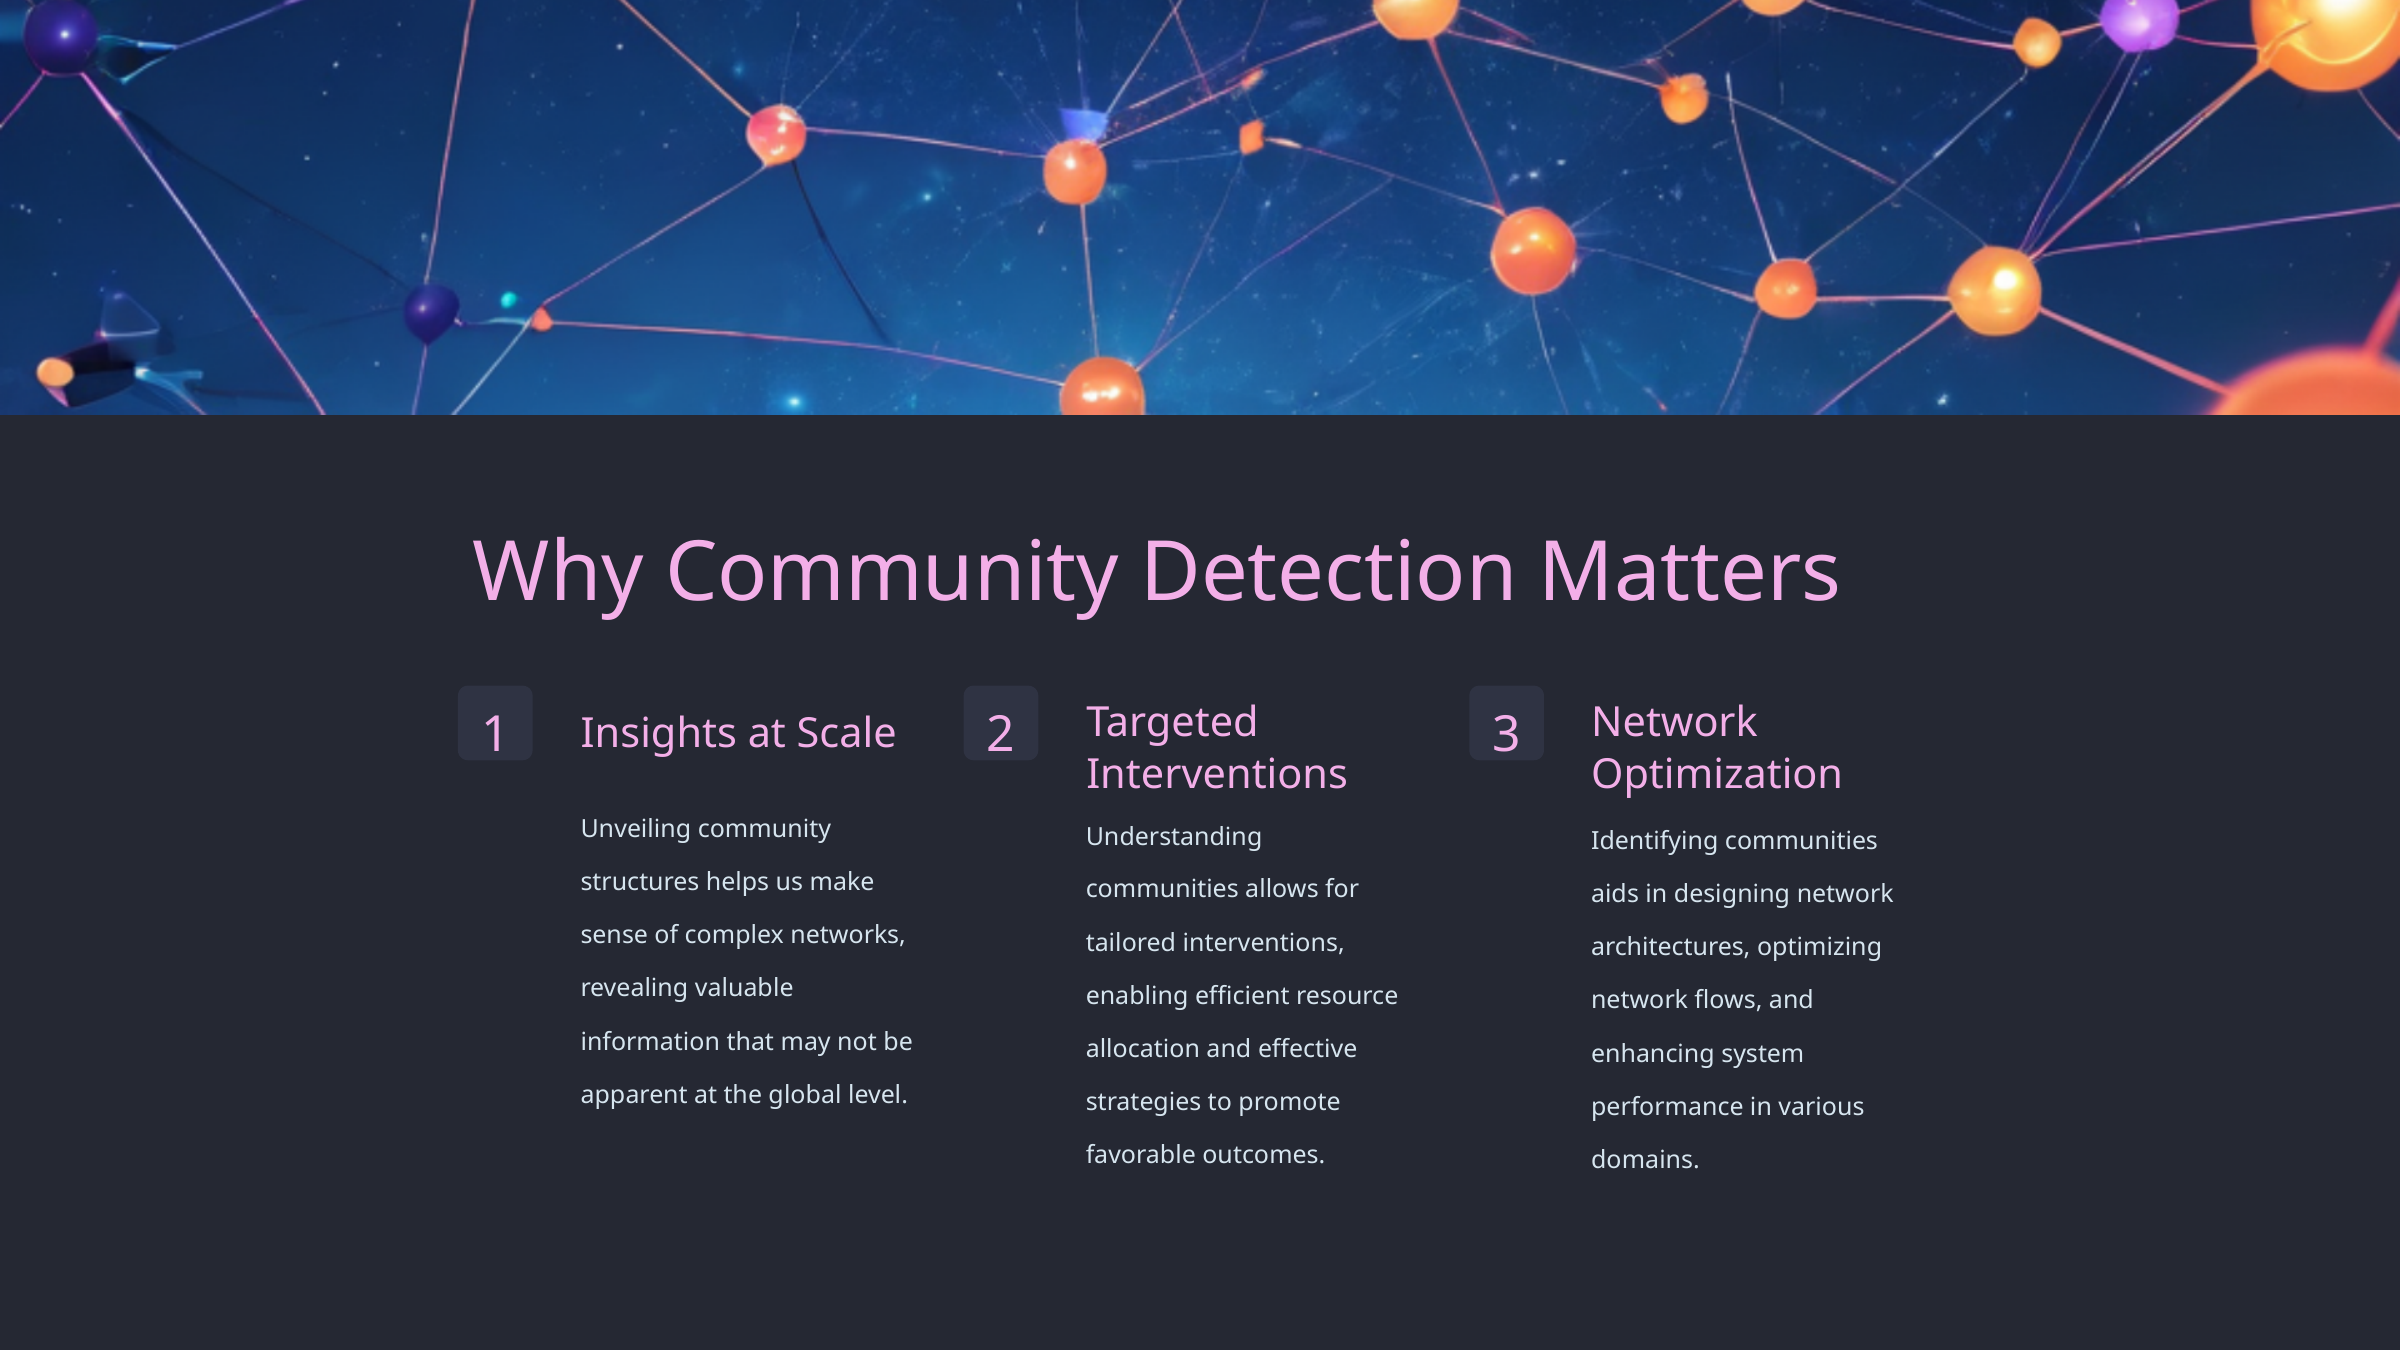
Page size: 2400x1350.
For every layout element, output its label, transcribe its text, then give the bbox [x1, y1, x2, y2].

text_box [1469, 685, 1941, 1166]
picture [0, 0, 2400, 415]
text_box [457, 685, 931, 1154]
text_box Why Community Detection Matters [457, 506, 1842, 610]
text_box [963, 685, 1437, 1215]
text_box [0, 415, 2400, 1350]
